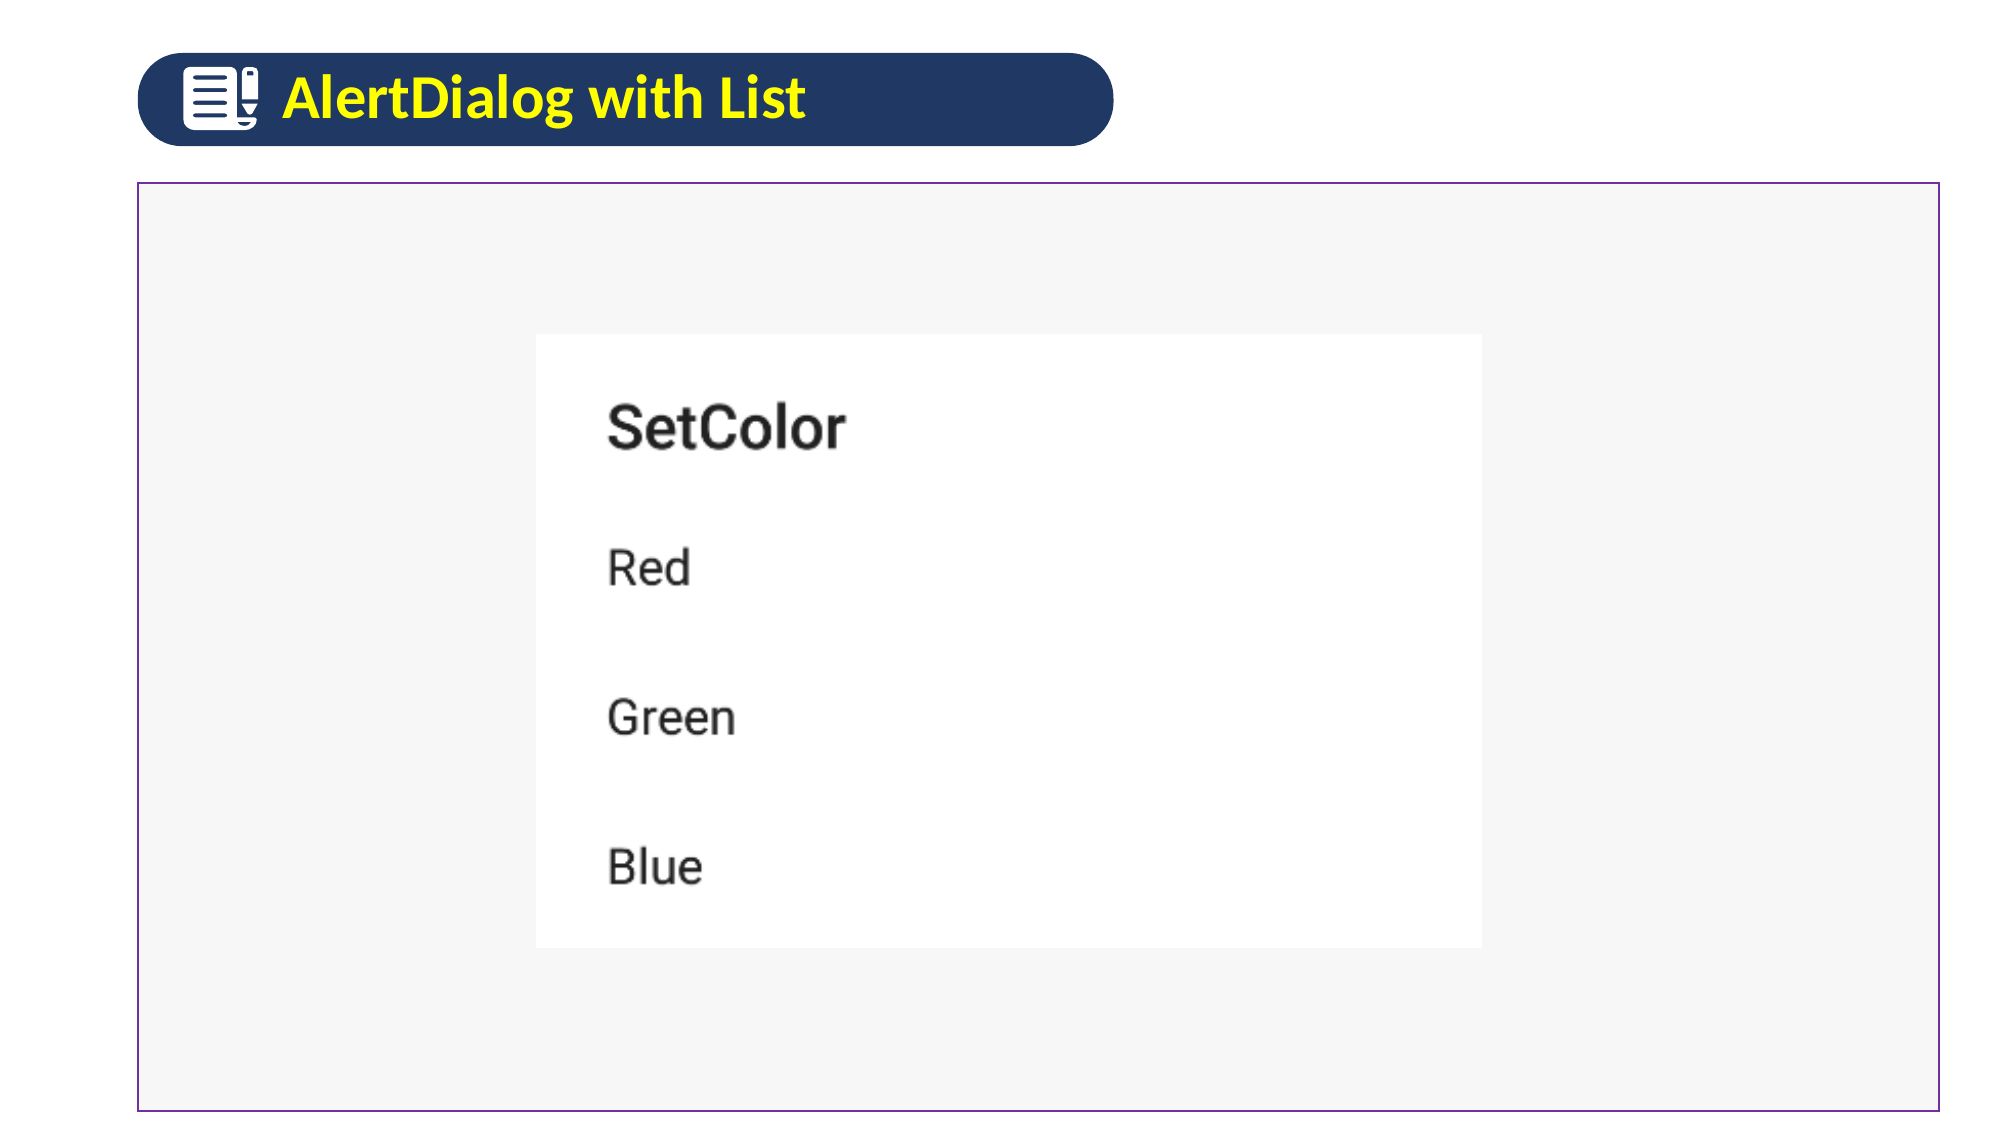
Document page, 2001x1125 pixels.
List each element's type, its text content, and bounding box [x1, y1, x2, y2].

picture [536, 334, 1482, 948]
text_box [183, 66, 259, 131]
text_box [137, 182, 1940, 1112]
text_box AlertDialog with List [267, 48, 1114, 139]
text_box [136, 51, 1096, 148]
